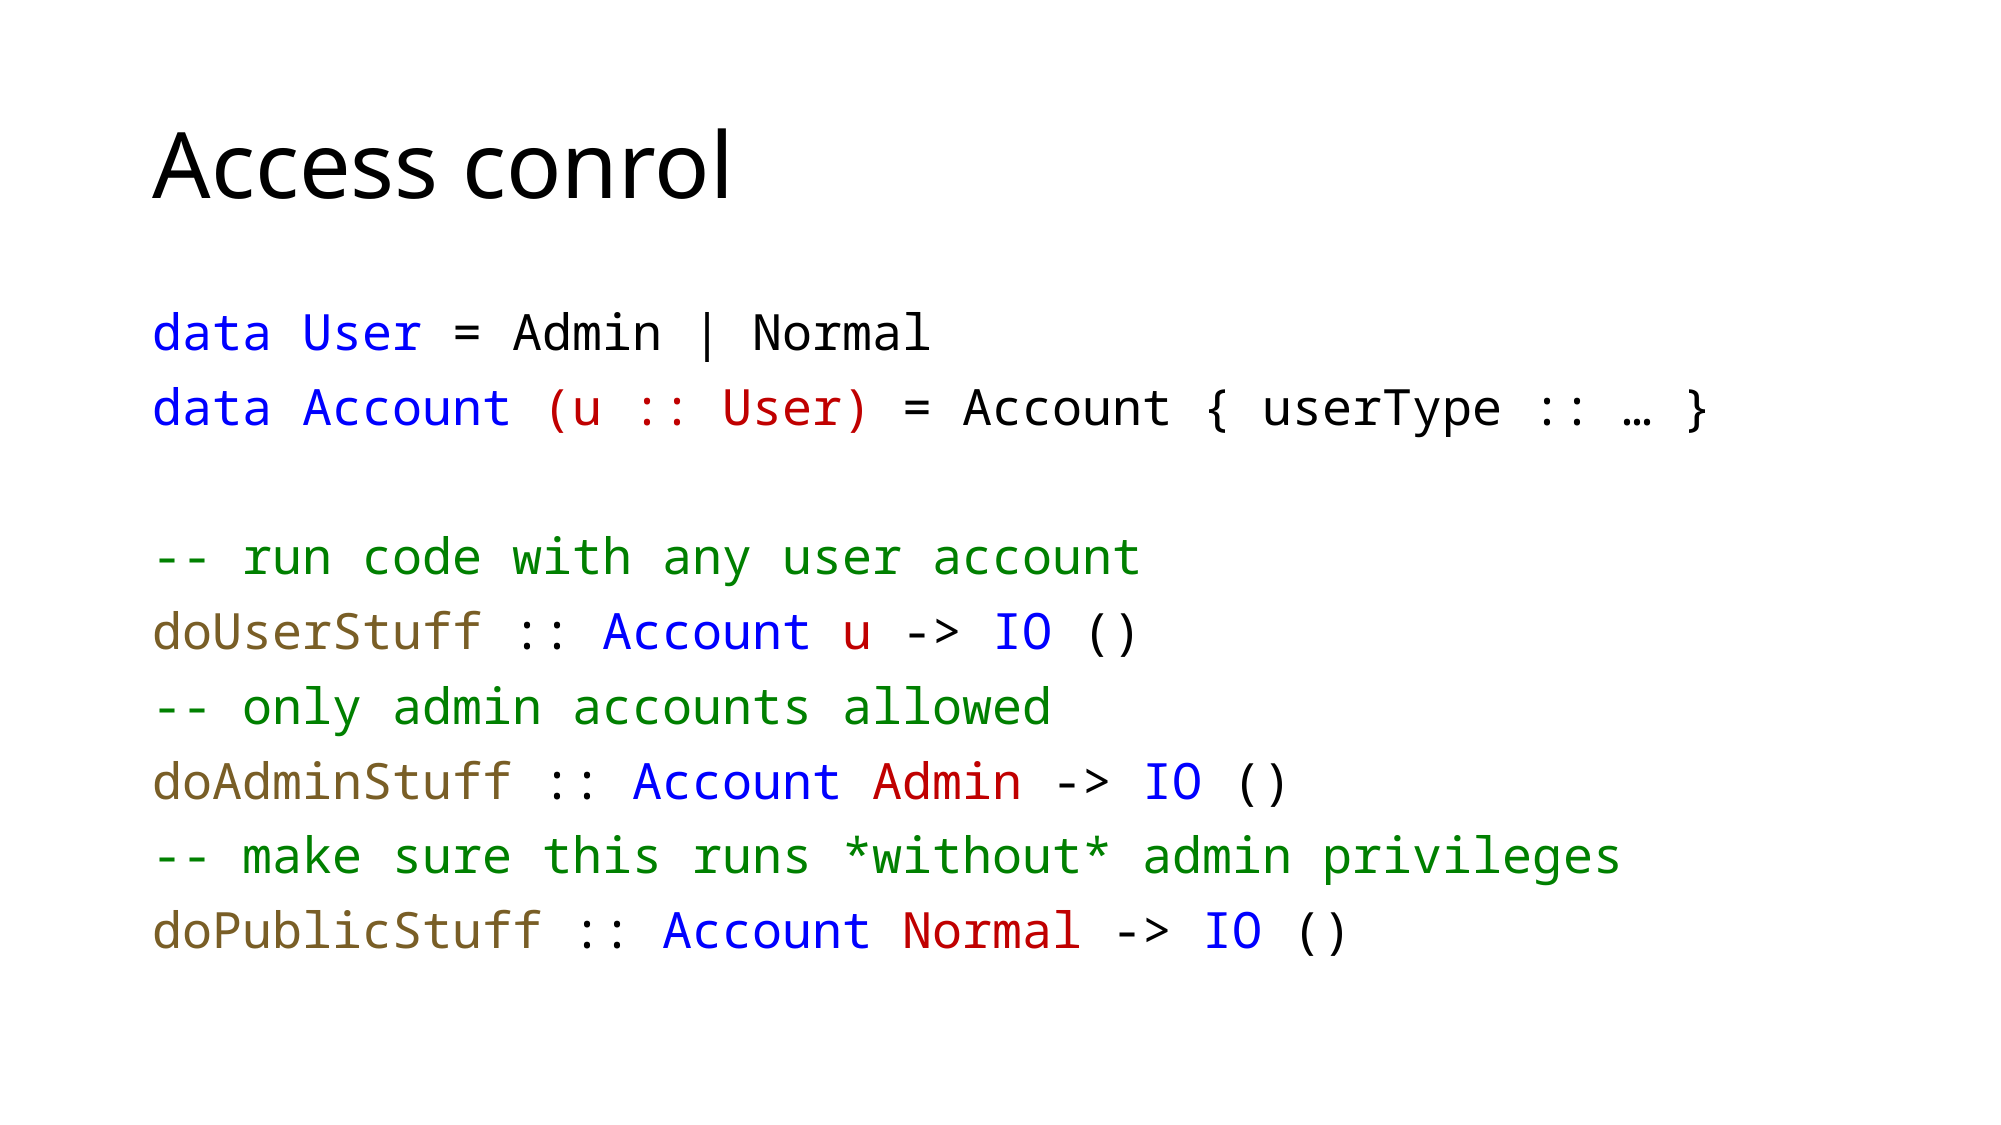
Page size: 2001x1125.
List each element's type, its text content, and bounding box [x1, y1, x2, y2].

title Access conrol [137, 59, 1863, 278]
list data User = Admin | Normal data Account (u :: User) = Account { userType :: … } -- run code with any user account doUserStuff :: Account u -> IO () -- only admin accounts allowed doAdminStuff :: Account Admin -> IO () -- make sure this runs *without* admin privileges doPublicStuff :: Account Normal -> IO () [137, 299, 1908, 1014]
